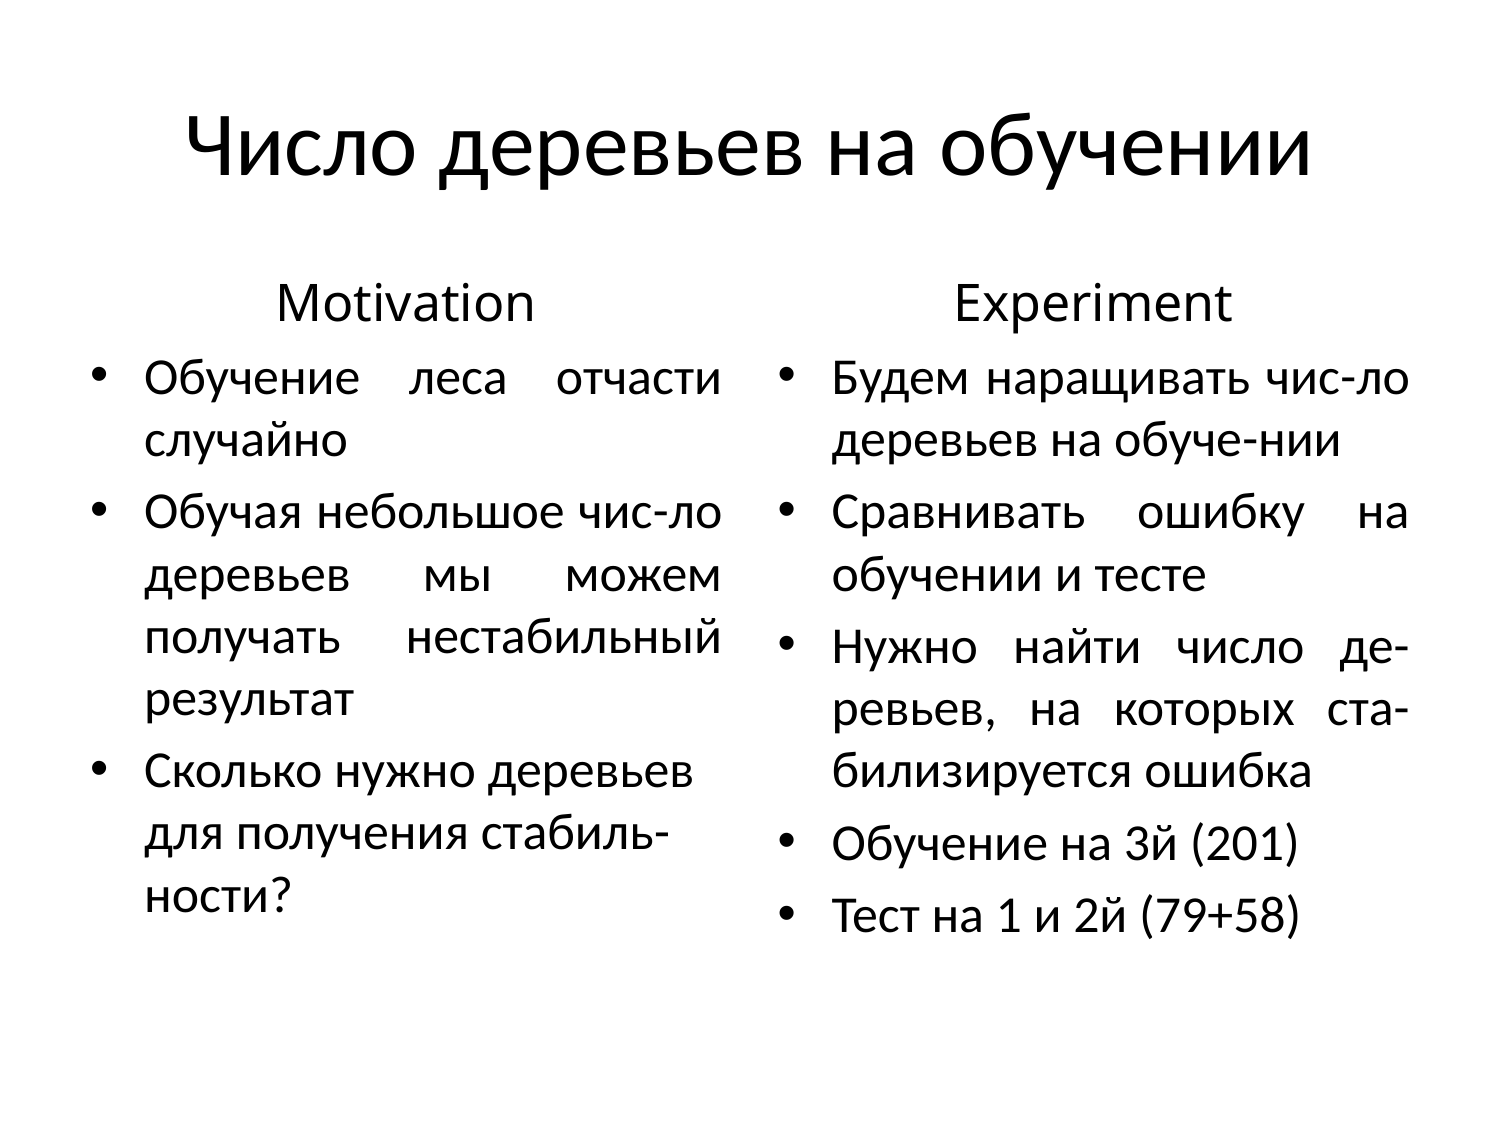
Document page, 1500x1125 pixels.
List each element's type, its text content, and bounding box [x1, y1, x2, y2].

list Motivation Обучение леса отчасти случайно Обучая небольшое чис-ло деревьев мы можем получать нестабильный результат Сколько нужно деревьев для получения стабиль-ности? [75, 262, 738, 1005]
title Число деревьев на обучении [75, 45, 1425, 233]
list Experiment Будем наращивать чис-ло деревьев на обуче-нии Сравнивать ошибку на обучении и тесте Нужно найти число де-ревьев, на которых ста-билизируется ошибка Обучение на 3й (201) Тест на 1 и 2й (79+58) [762, 262, 1425, 1005]
